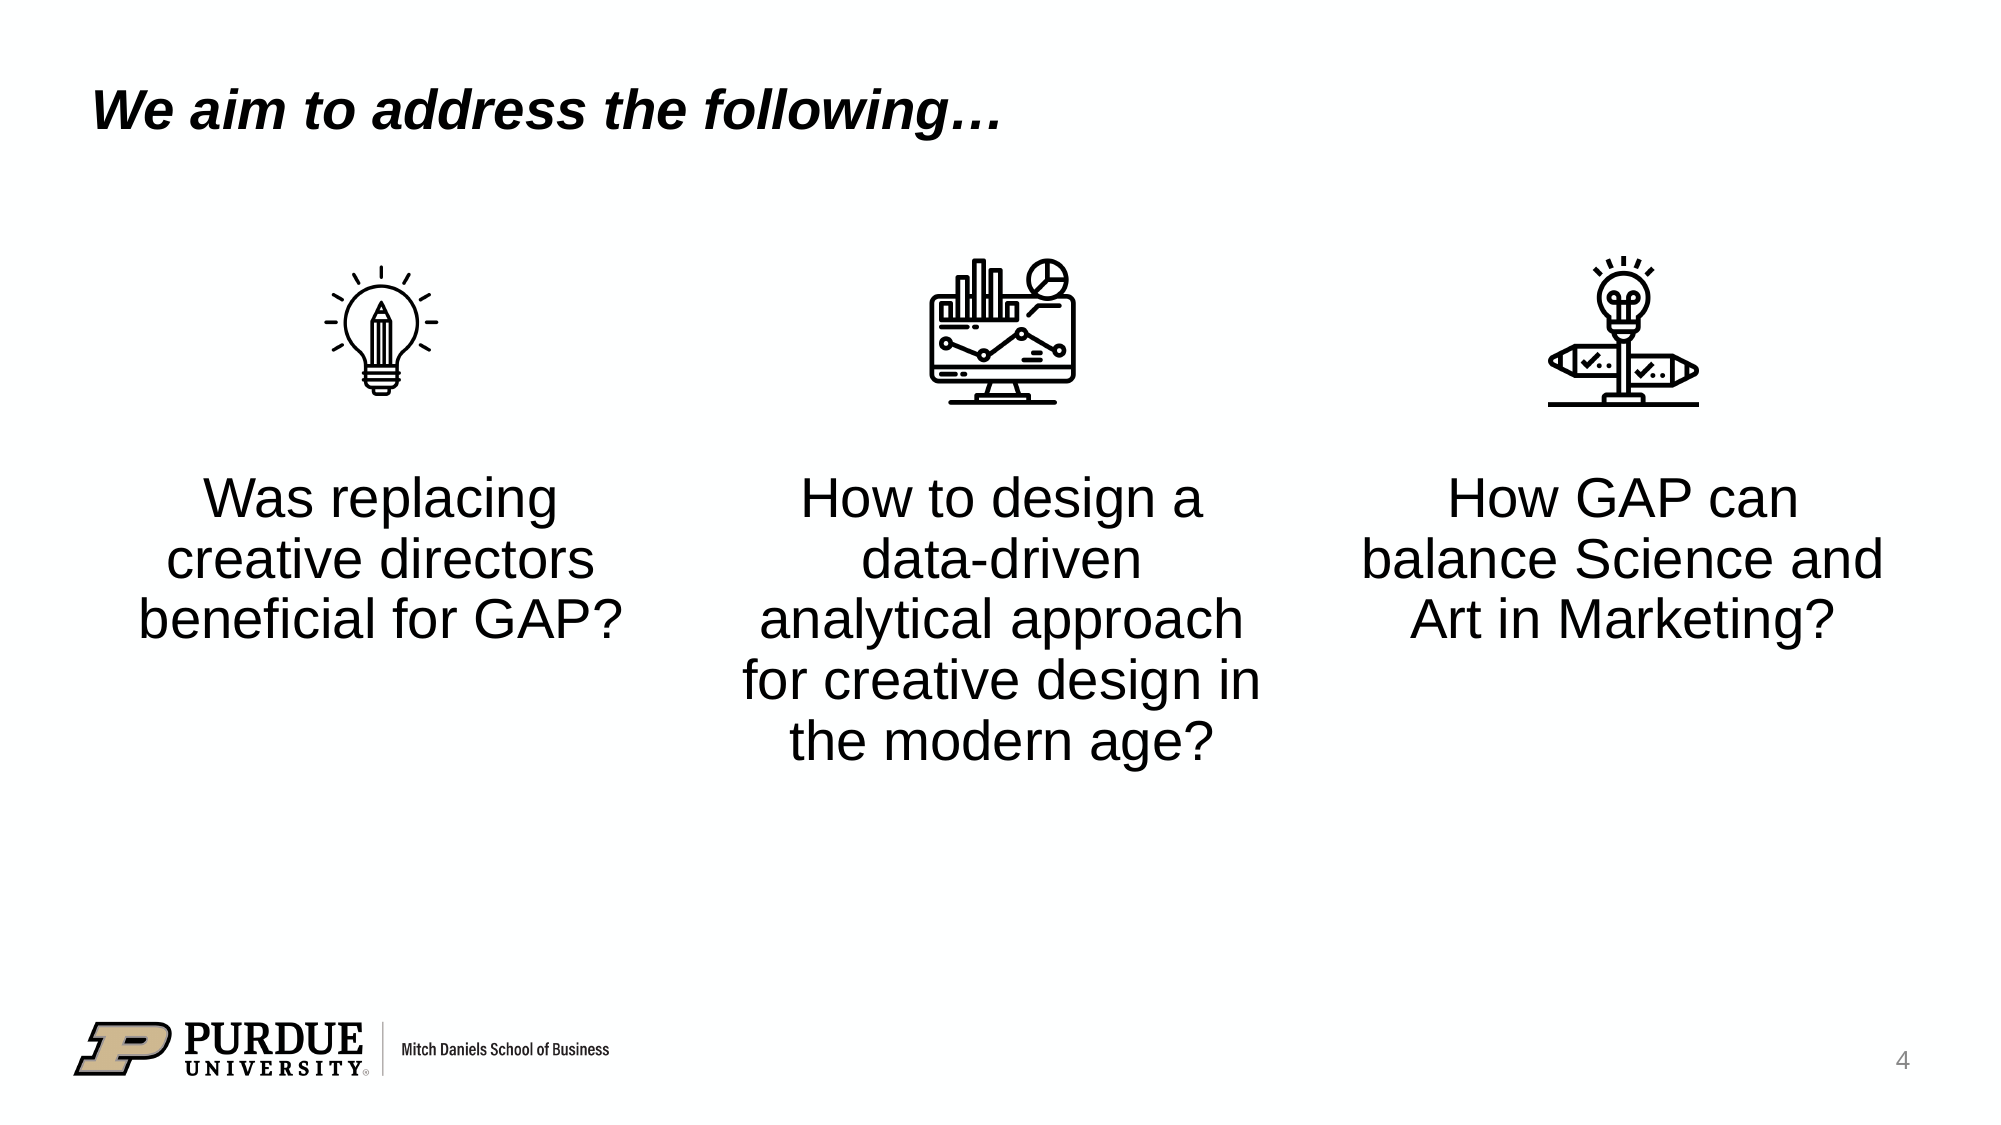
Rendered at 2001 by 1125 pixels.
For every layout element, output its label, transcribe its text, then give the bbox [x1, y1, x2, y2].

picture [1547, 255, 1699, 407]
text_box How GAP can balance Science and Art in Marketing? [1323, 386, 1924, 857]
picture [73, 1019, 623, 1079]
picture [926, 255, 1078, 407]
slide_number ‹#› [1744, 1031, 1925, 1092]
title We aim to address the following… [76, 63, 1925, 160]
text_box Was replacing creative directors beneficial for GAP? [81, 386, 682, 857]
picture [305, 255, 457, 407]
text_box How to design a data-driven analytical approach for creative design in the modern age? [702, 386, 1303, 857]
